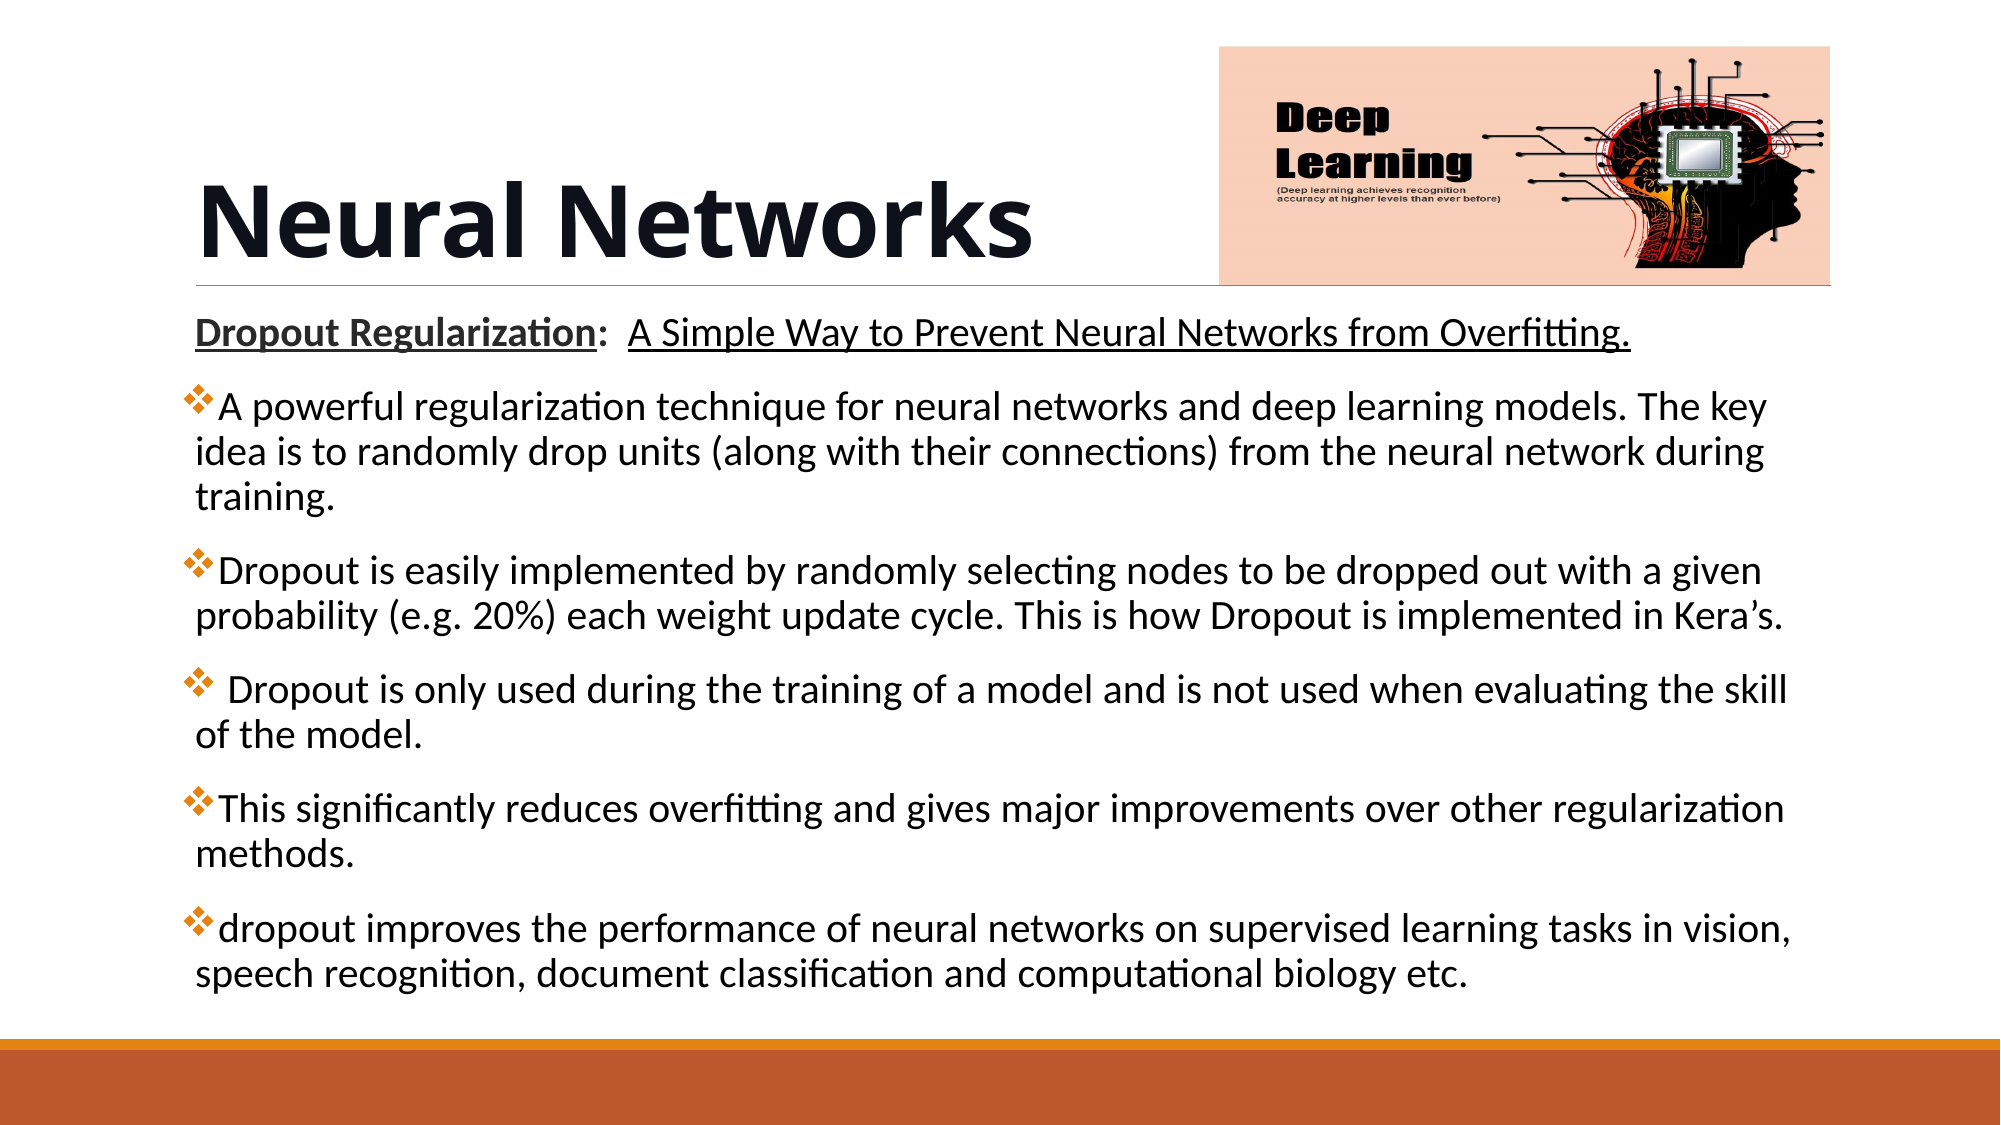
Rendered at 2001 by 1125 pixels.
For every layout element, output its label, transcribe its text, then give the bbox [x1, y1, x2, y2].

list Dropout Regularization: A Simple Way to Prevent Neural Networks from Overfitting. A powerful regularization technique for neural networks and deep learning models. The key idea is to randomly drop units (along with their connections) from the neural network during training. Dropout is easily implemented by randomly selecting nodes to be dropped out with a given probability (e.g. 20%) each weight update cycle. This is how Dropout is implemented in Kera’s. Dropout is only used during the training of a model and is not used when evaluating the skill of the model. This significantly reduces overfitting and gives major improvements over other regularization methods. dropout improves the performance of neural networks on supervised learning tasks in vision, speech recognition, document classification and computational biology etc. [180, 302, 1830, 1040]
title Neural Networks [180, 47, 1216, 285]
picture [1218, 46, 1831, 286]
